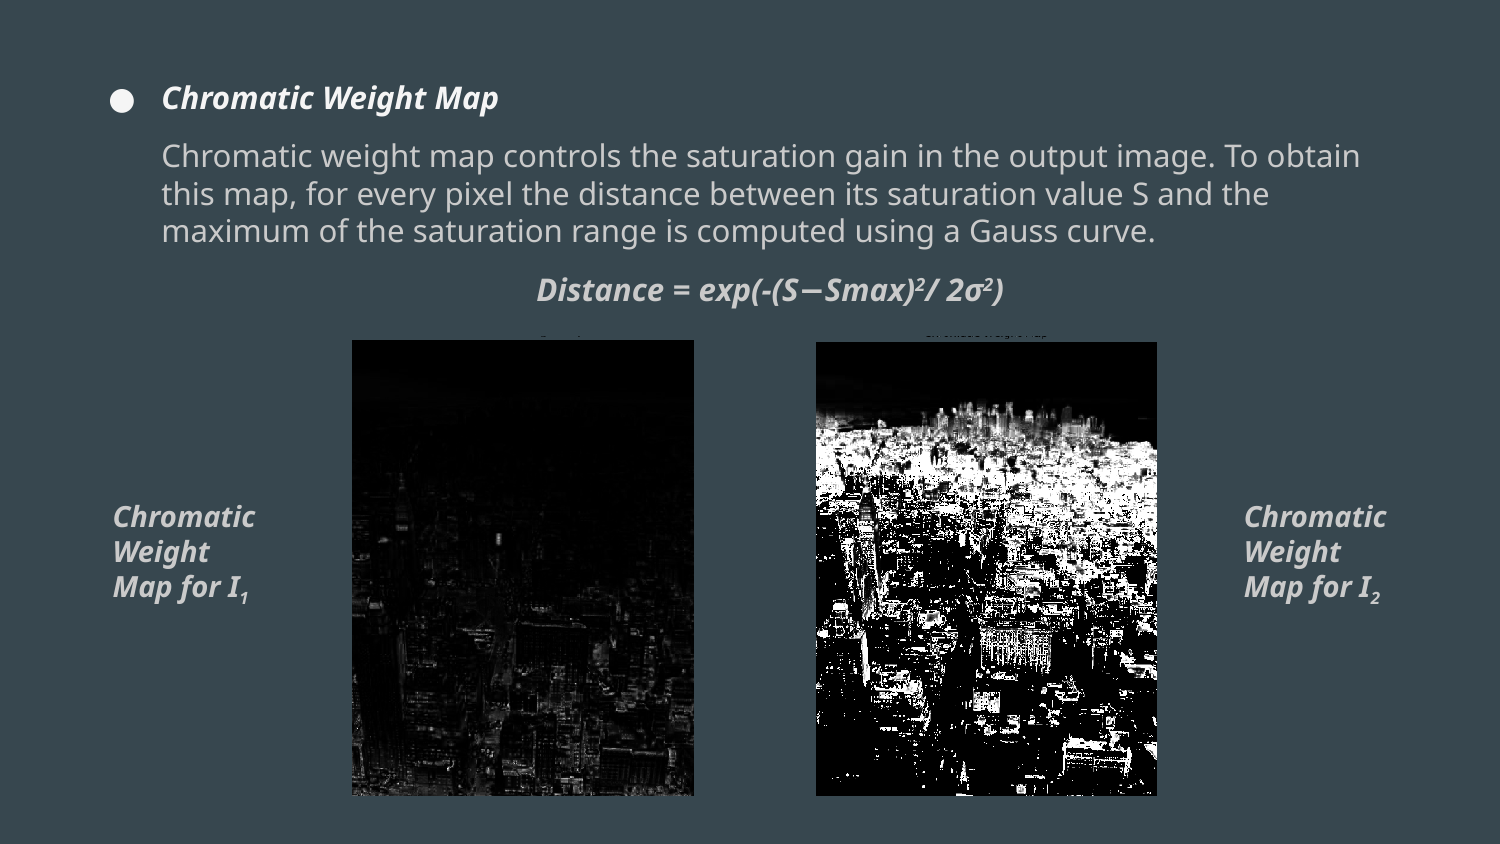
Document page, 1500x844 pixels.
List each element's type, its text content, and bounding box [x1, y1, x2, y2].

picture [337, 336, 699, 803]
picture [806, 336, 1163, 803]
text_box Chromatic Weight Map for I1 [97, 483, 283, 634]
text_box Chromatic Weight Map Chromatic weight map controls the saturation gain in the output image. To obtain this map, for every pixel the distance between its saturation value S and the maximum of the saturation range is computed using a Gauss curve. Distance = exp(-(S−Smax)2/ 2σ2) [71, 63, 1429, 312]
text_box Chromatic Weight Map for I2 [1228, 483, 1414, 634]
